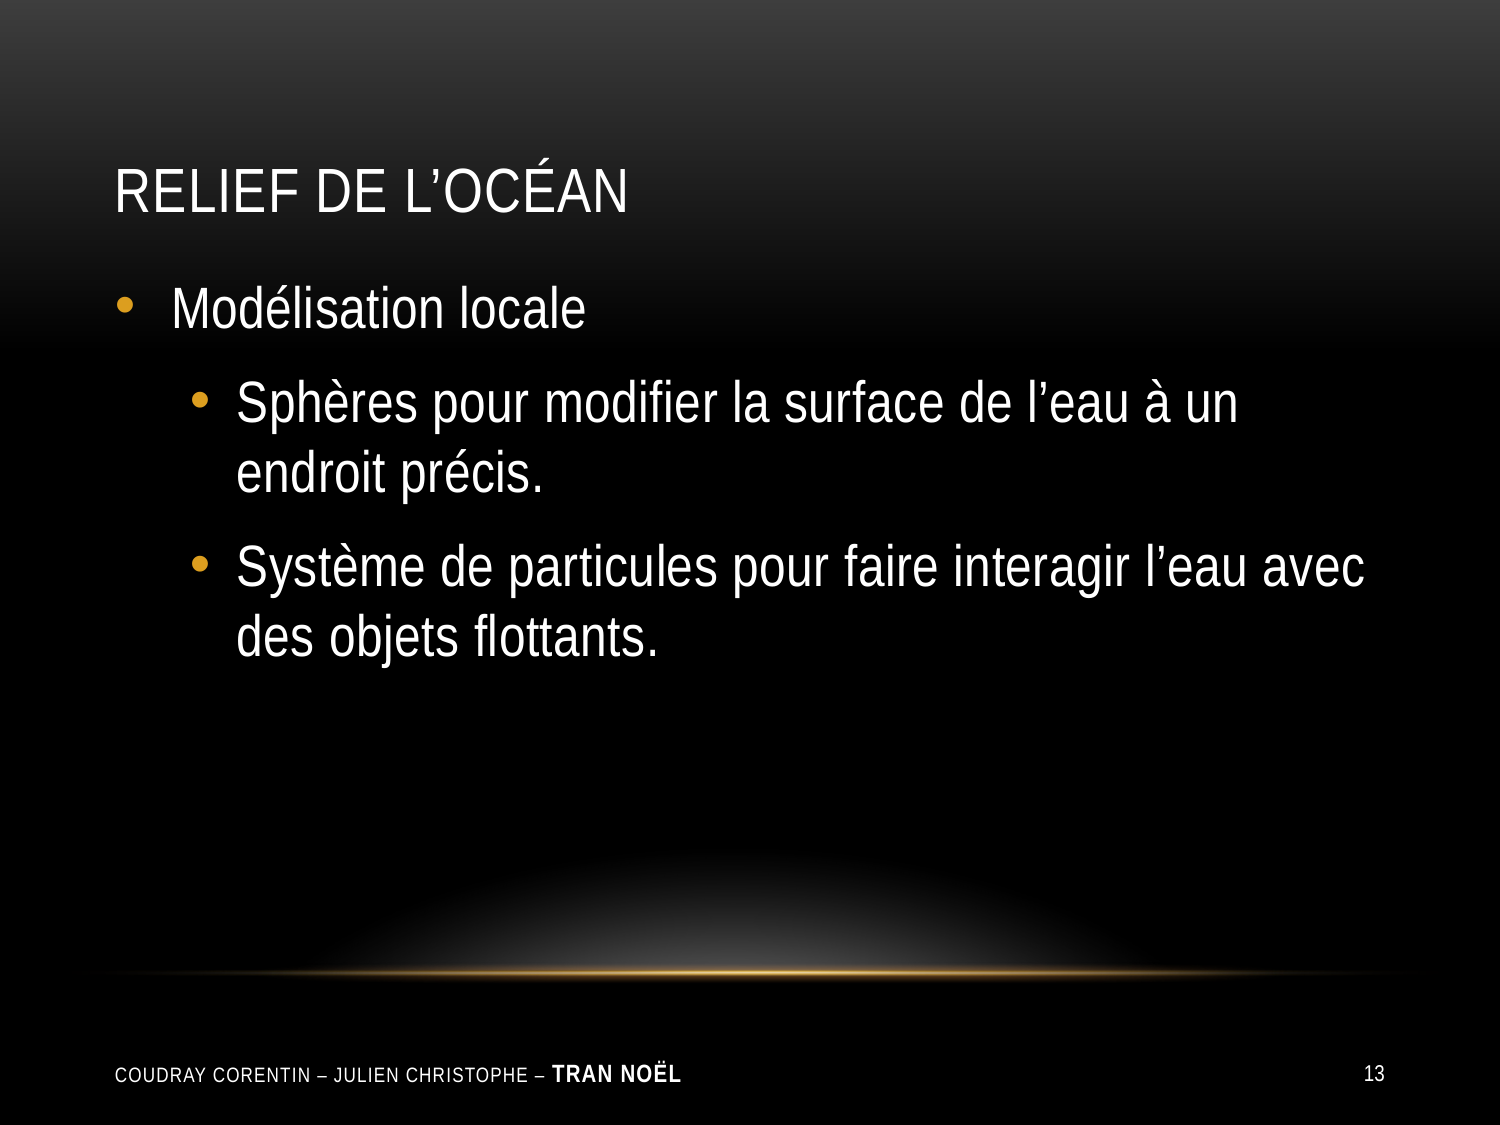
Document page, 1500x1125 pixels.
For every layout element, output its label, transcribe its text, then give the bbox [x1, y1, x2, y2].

picture [0, 0, 1500, 1125]
title Relief de l’océan [99, 45, 1400, 233]
footer Coudray Corentin – Julien Christophe – Tran Noël [99, 1042, 727, 1103]
slide_number 13 [1237, 1042, 1400, 1103]
list Modélisation locale Sphères pour modifier la surface de l’eau à un endroit précis. Système de particules pour faire interagir l’eau avec des objets flottants. [99, 262, 1400, 938]
